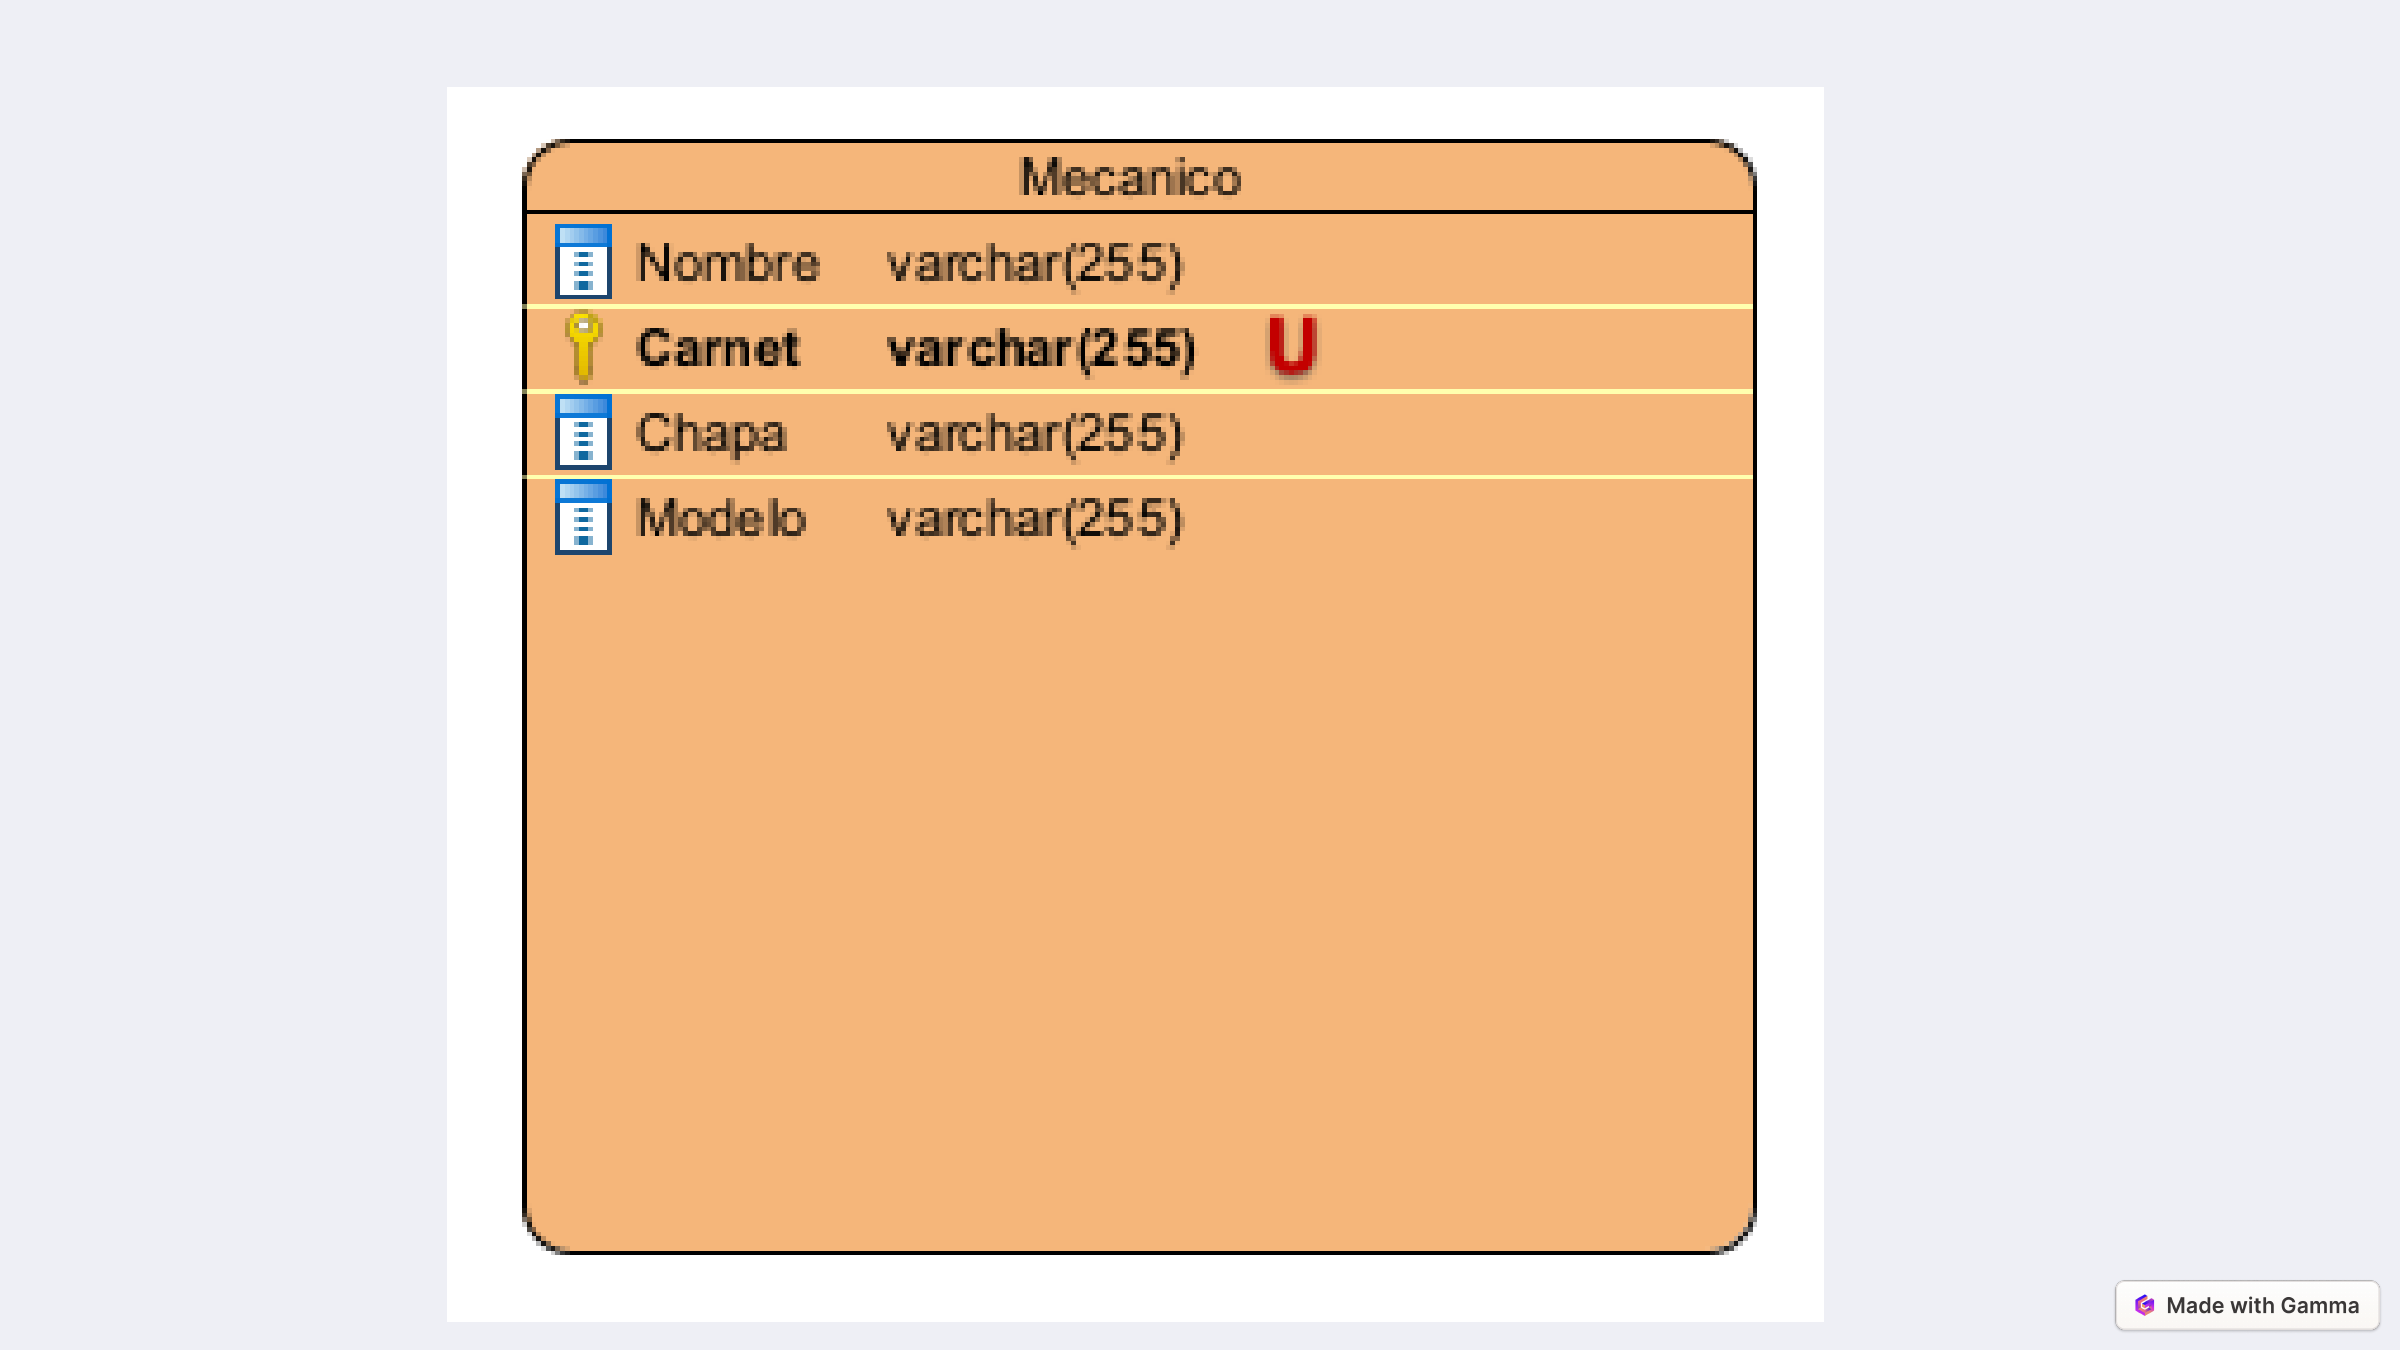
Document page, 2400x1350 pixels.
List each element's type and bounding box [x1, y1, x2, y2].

picture [447, 87, 1824, 1322]
picture [2106, 1271, 2389, 1339]
